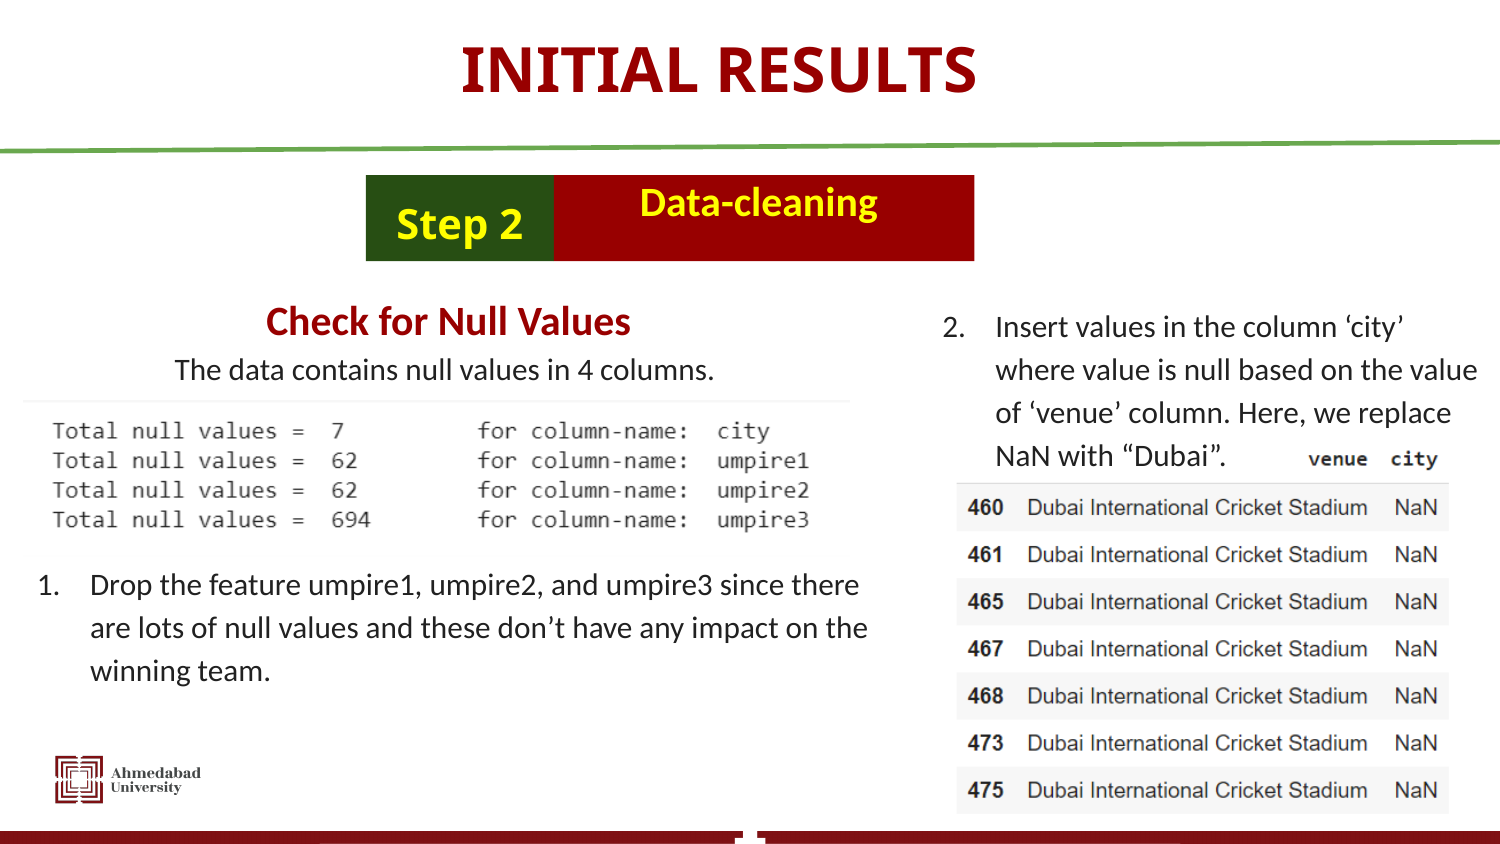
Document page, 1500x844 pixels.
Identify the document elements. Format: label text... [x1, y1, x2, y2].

text_box Step 2 [365, 175, 553, 262]
title INITIAL RESULTS [73, 0, 1367, 140]
picture [0, 831, 1500, 844]
picture [934, 430, 1488, 830]
text_box Check for Null Values The data contains null values in 4 columns. Drop the feature umpire1, umpire2, and umpire3 since there are lots of null values and these don’t have any impact on the winning team. [0, 271, 898, 706]
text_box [0, 141, 1500, 152]
list Data-cleaning [553, 175, 975, 262]
picture [23, 400, 850, 557]
picture [44, 742, 213, 817]
text_box Insert values in the column ‘city’ where value is null based on the value of ‘venue’ column. Here, we replace NaN with “Dubai”. [905, 285, 1497, 589]
